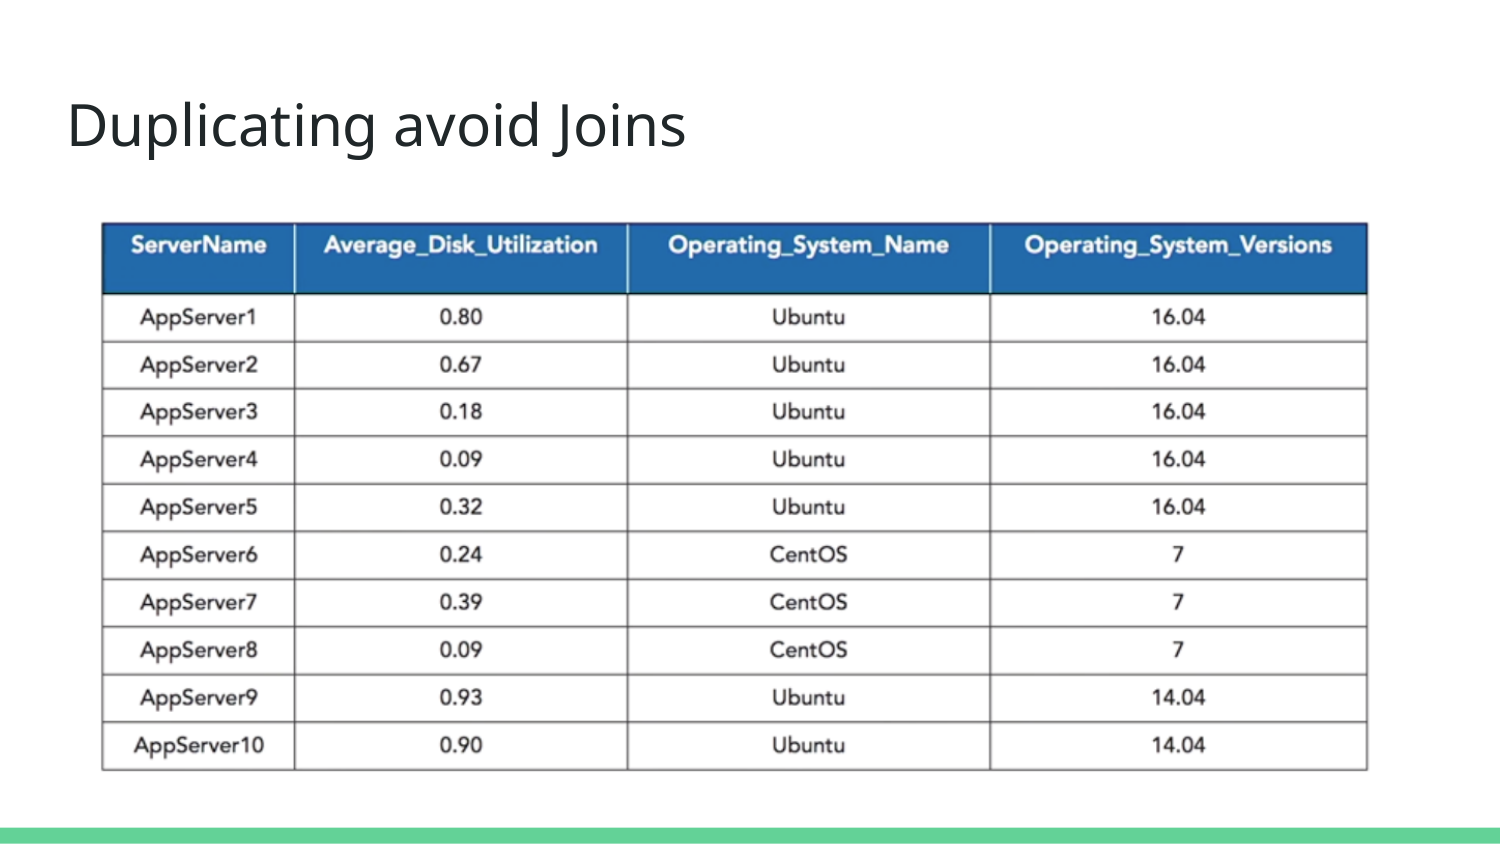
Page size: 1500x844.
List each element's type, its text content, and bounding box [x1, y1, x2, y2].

picture [64, 177, 1435, 800]
title Duplicating avoid Joins [51, 72, 1449, 167]
